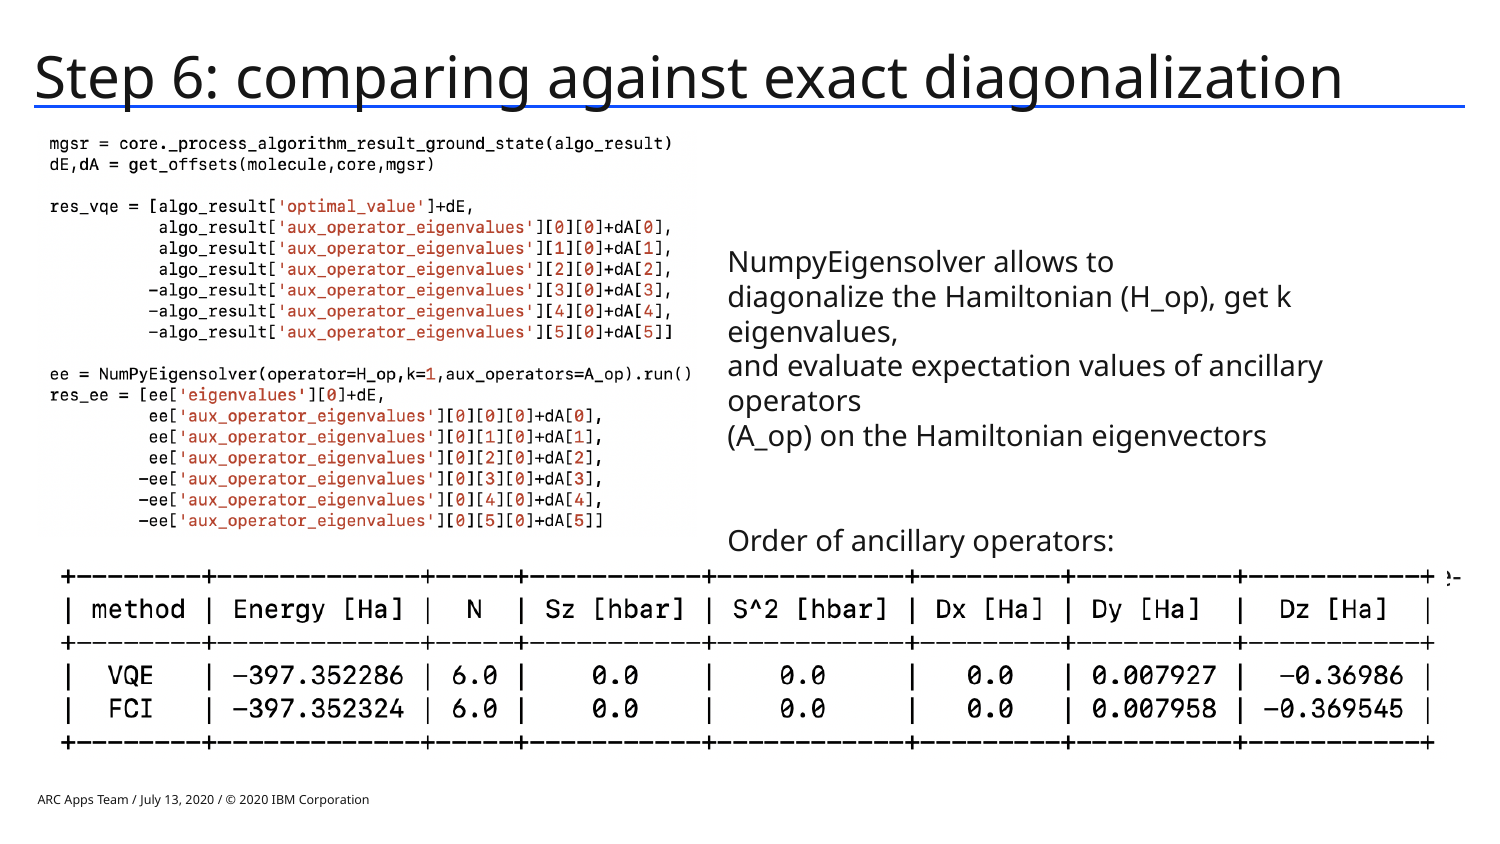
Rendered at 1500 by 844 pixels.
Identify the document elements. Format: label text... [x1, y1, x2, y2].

text_box NumpyEigensolver allows to diagonalize the Hamiltonian (H_op), get k eigenvalues, and evaluate expectation values of ancillary operators (A_op) on the Hamiltonian eigenvectors Order of ancillary operators: number, spin-z, spin square, dipole-x, dipole-y, dipole-z [712, 235, 1478, 635]
picture [53, 560, 1447, 759]
footer ARC Apps Team / July 13, 2020 / © 2020 IBM Corporation [37, 785, 713, 813]
picture [37, 130, 698, 537]
text_box Step 6: comparing against exact diagonalization [34, 33, 1478, 165]
